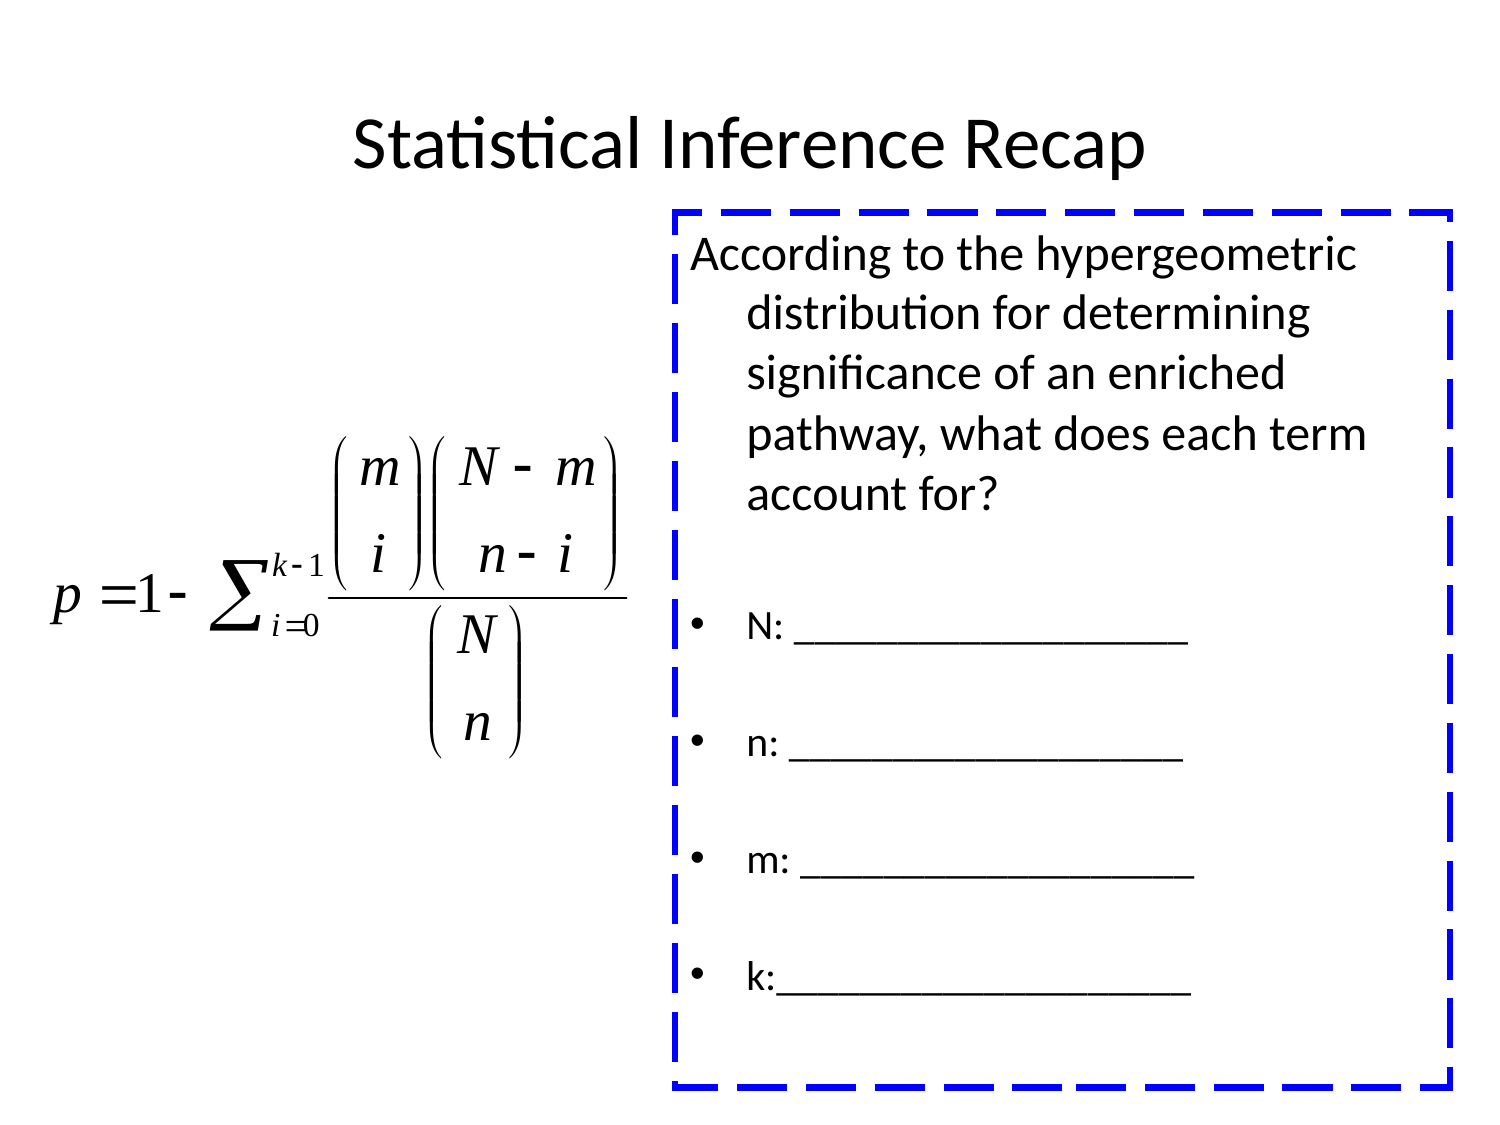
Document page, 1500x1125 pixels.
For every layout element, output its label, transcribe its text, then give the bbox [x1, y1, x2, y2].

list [37, 424, 638, 771]
title Statistical Inference Recap [75, 45, 1425, 233]
list According to the hypergeometric distribution for determining significance of an enriched pathway, what does each term account for? N: ___________________ n: ___________________ m: ___________________ k:____________________ [675, 212, 1450, 1088]
